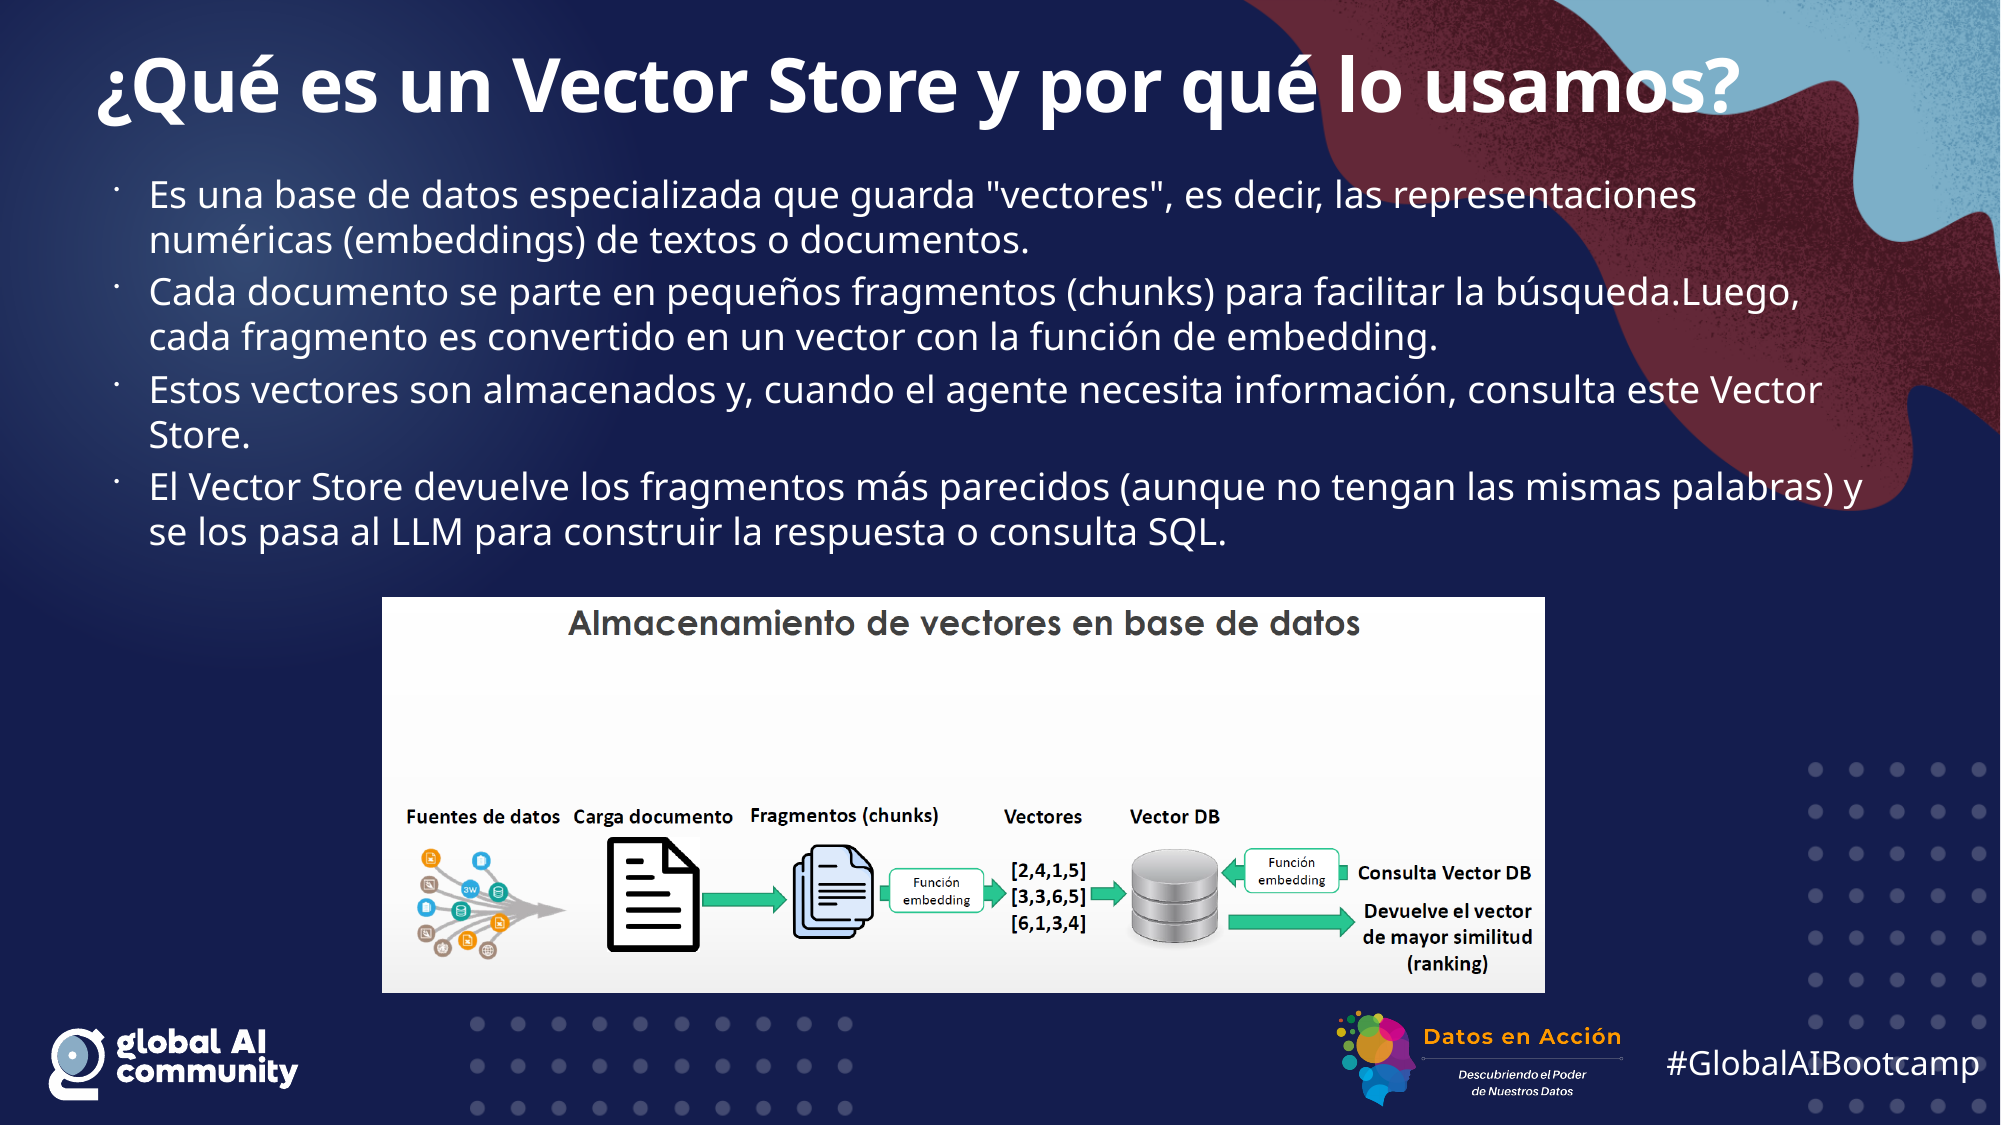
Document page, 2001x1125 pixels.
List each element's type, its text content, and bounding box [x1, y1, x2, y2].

picture [0, 0, 2001, 1125]
title ¿Qué es un Vector Store y por qué lo usamos? [96, 37, 1904, 129]
list Es una base de datos especializada que guarda "vectores", es decir, las representaciones numéricas (embeddings) de textos o documentos. Cada documento se parte en pequeños fragmentos (chunks) para facilitar la búsqueda.Luego, cada fragmento es convertido en un vector con la función de embedding. Estos vectores son almacenados y, cuando el agente necesita información, consulta este Vector Store. El Vector Store devuelve los fragmentos más parecidos (aunque no tengan las mismas palabras) y se los pasa al LLM para construir la respuesta o consulta SQL. [96, 163, 1904, 528]
